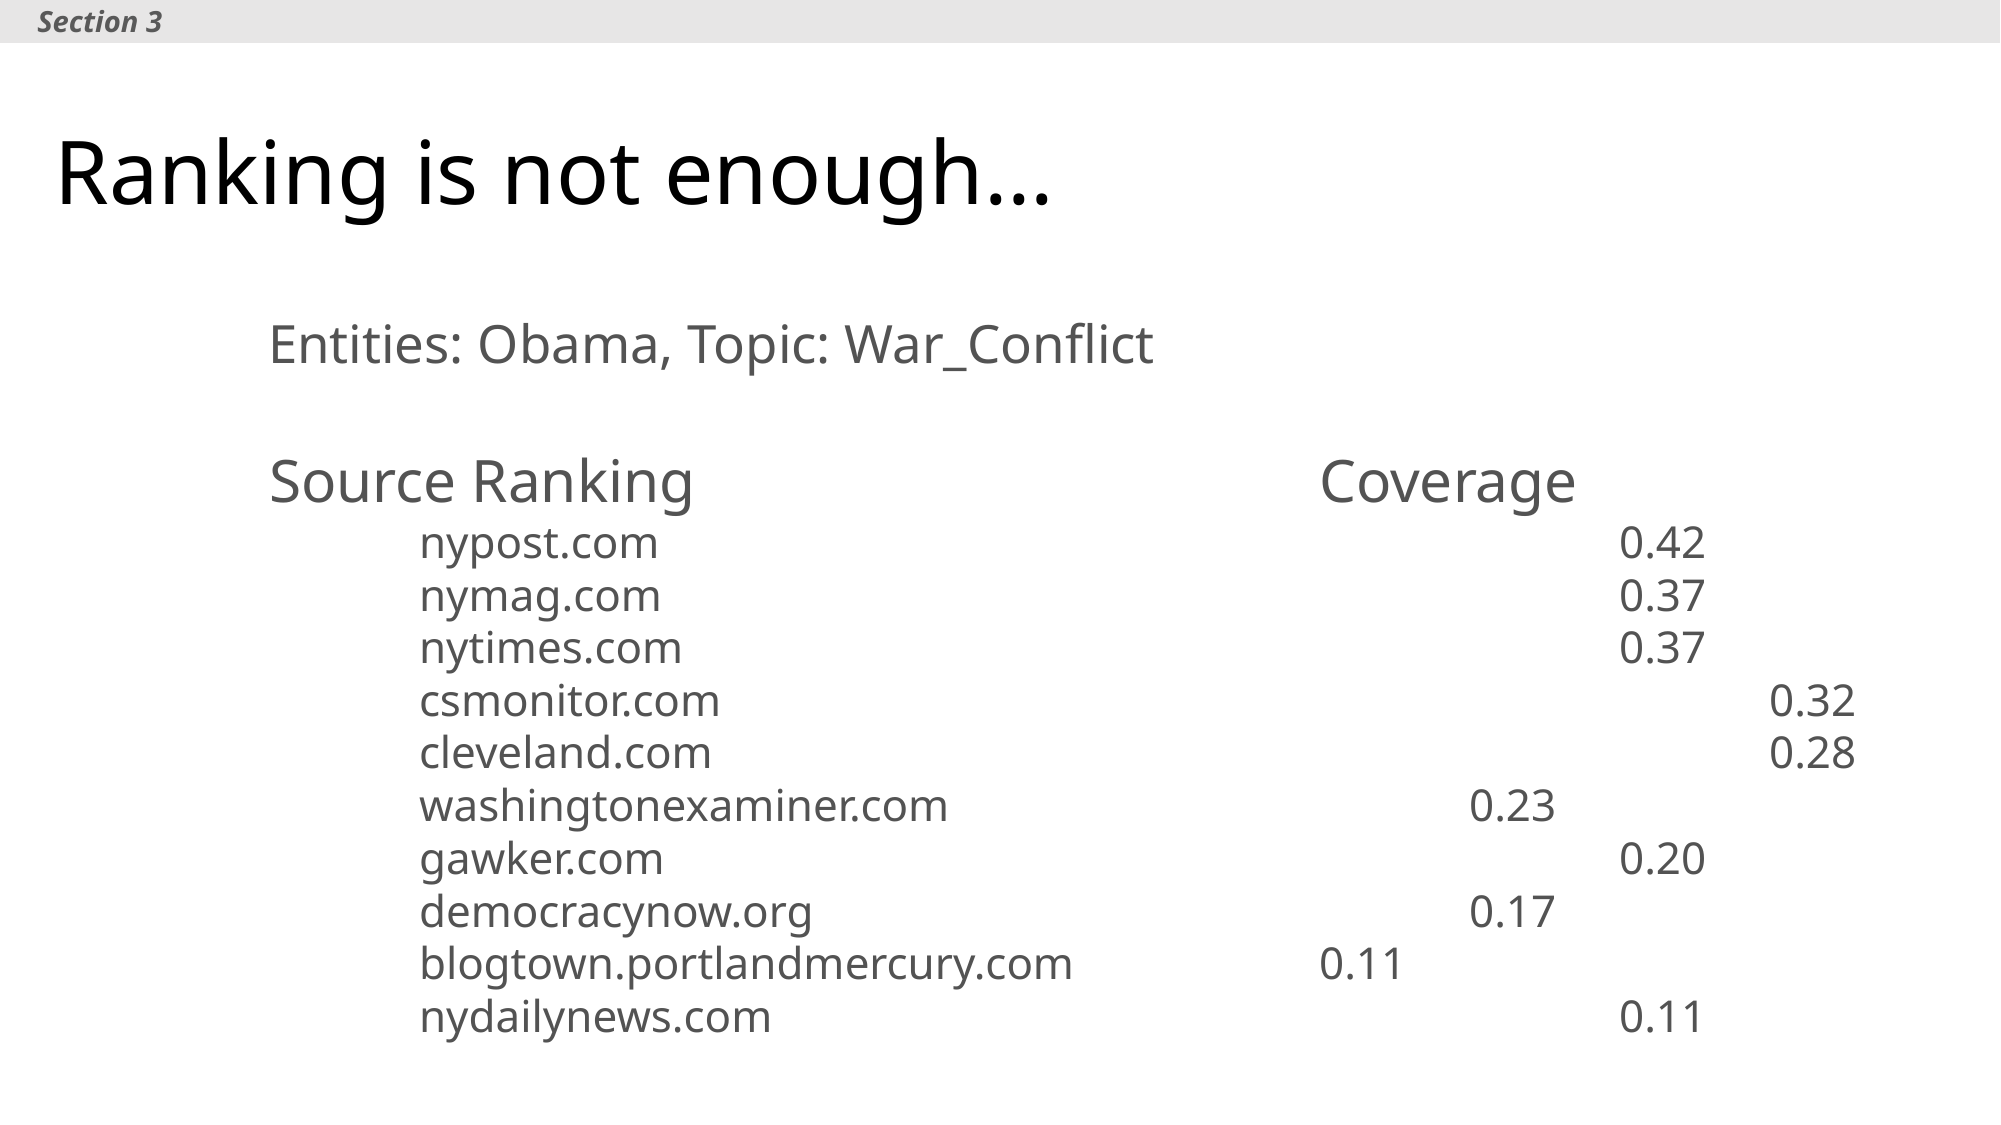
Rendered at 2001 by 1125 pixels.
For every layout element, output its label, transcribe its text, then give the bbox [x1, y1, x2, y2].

title Ranking is not enough… [54, 47, 1946, 312]
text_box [0, 0, 2000, 47]
text_box Entities: Obama, Topic: War_Conflict [262, 304, 1161, 380]
text_box Source Ranking Coverage nypost.com 0.42 nymag.com 0.37 nytimes.com 0.37 csmonitor.com 0.32 cleveland.com 0.28 washingtonexaminer.com 0.23 gawker.com 0.20 democracynow.org 0.17 blogtown.portlandmercury.com 0.11 nydailynews.com 0.11 [263, 438, 1863, 1047]
